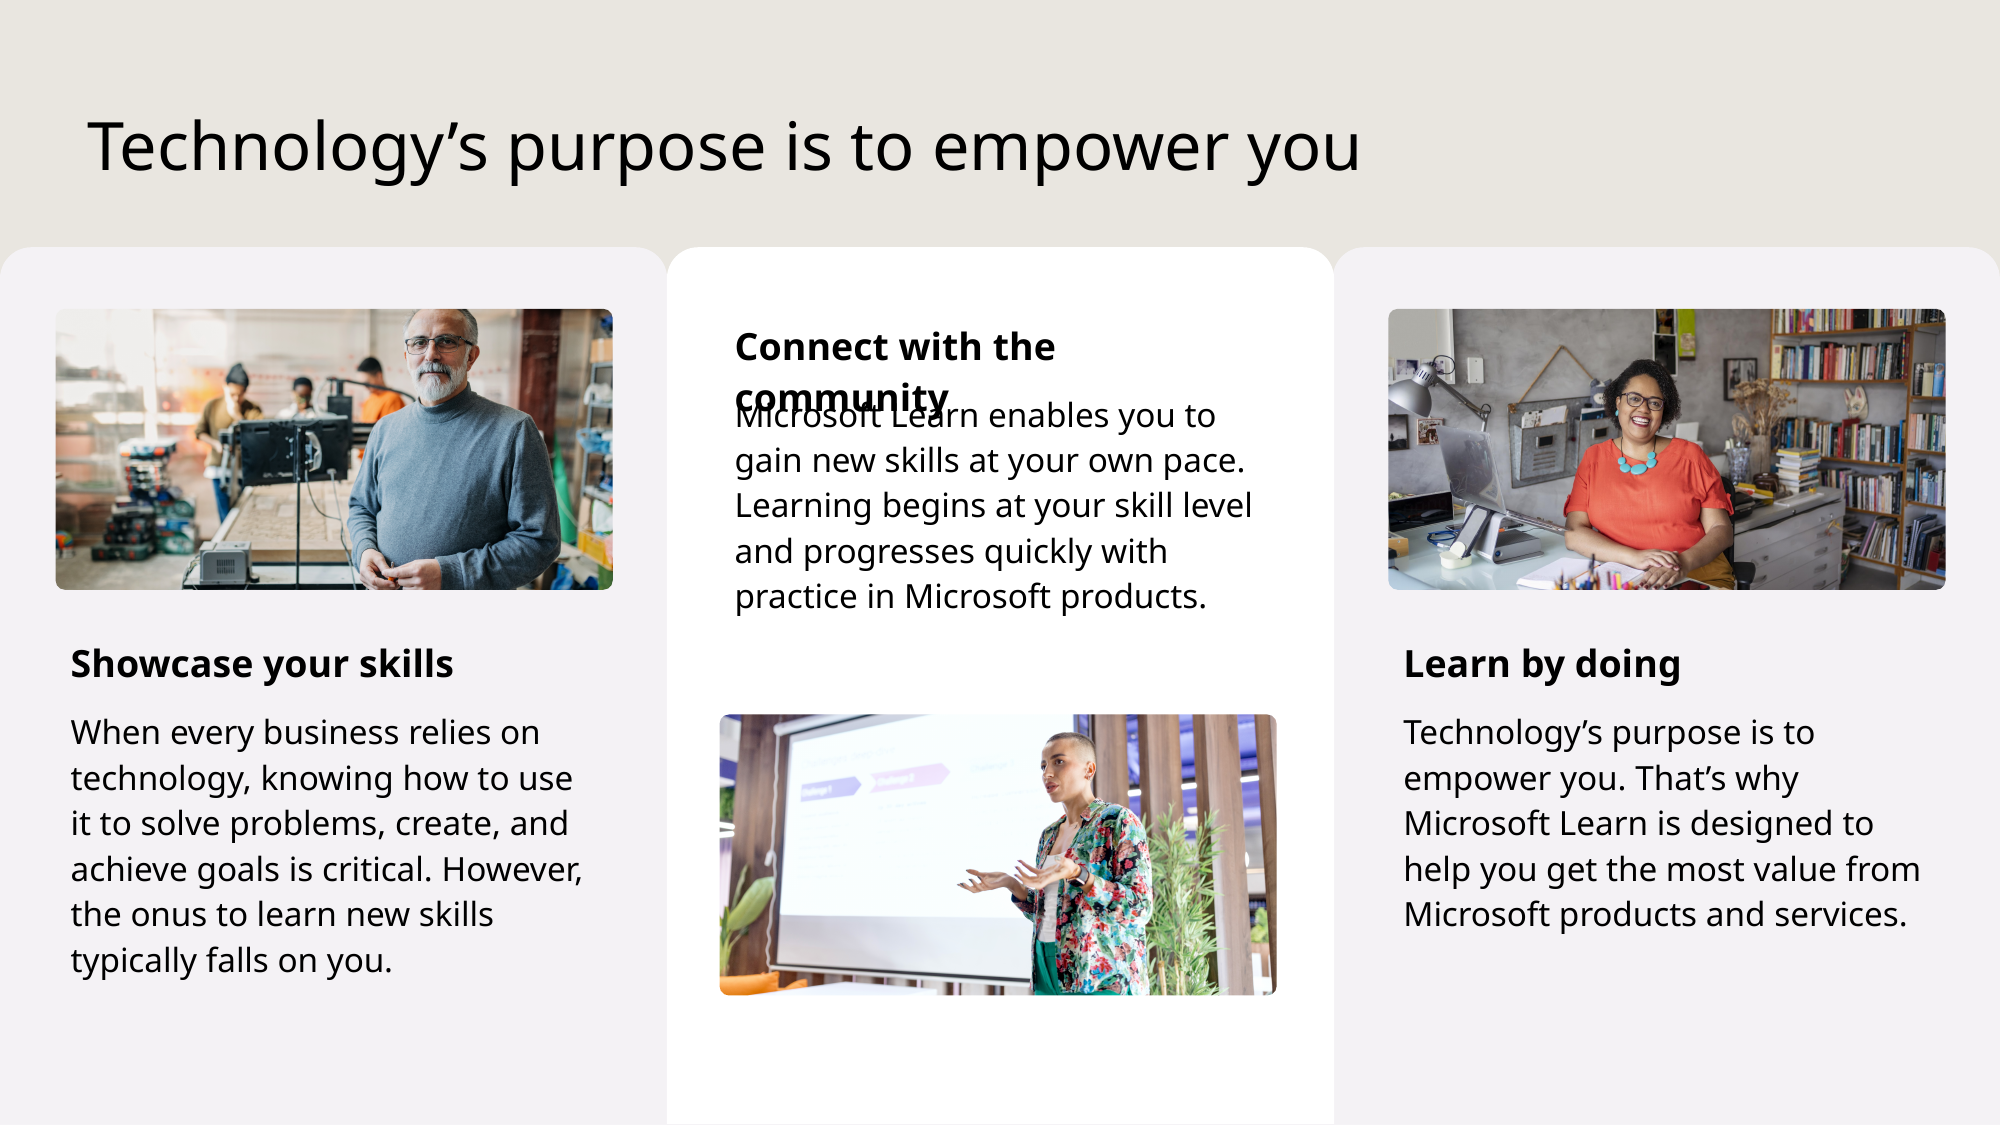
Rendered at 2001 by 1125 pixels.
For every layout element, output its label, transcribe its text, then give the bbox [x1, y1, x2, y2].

list Technology’s purpose is to empower you. That’s why Microsoft Learn is designed to help you get the most value from Microsoft products and services. [1388, 698, 1946, 997]
list Microsoft Learn enables you to gain new skills at your own pace. Learning begins at your skill level and progresses quickly with practice in Microsoft products. [719, 380, 1277, 679]
list Learn by doing [1388, 626, 1946, 683]
picture [55, 308, 613, 591]
list Connect with the community [719, 308, 1277, 366]
picture [1388, 308, 1946, 591]
picture [719, 714, 1277, 996]
title Technology’s purpose is to empower you [72, 52, 1927, 225]
list Showcase your skills [55, 626, 613, 683]
list When every business relies on technology, knowing how to use it to solve problems, create, and achieve goals is critical. However, the onus to learn new skills typically falls on you. [55, 698, 608, 997]
